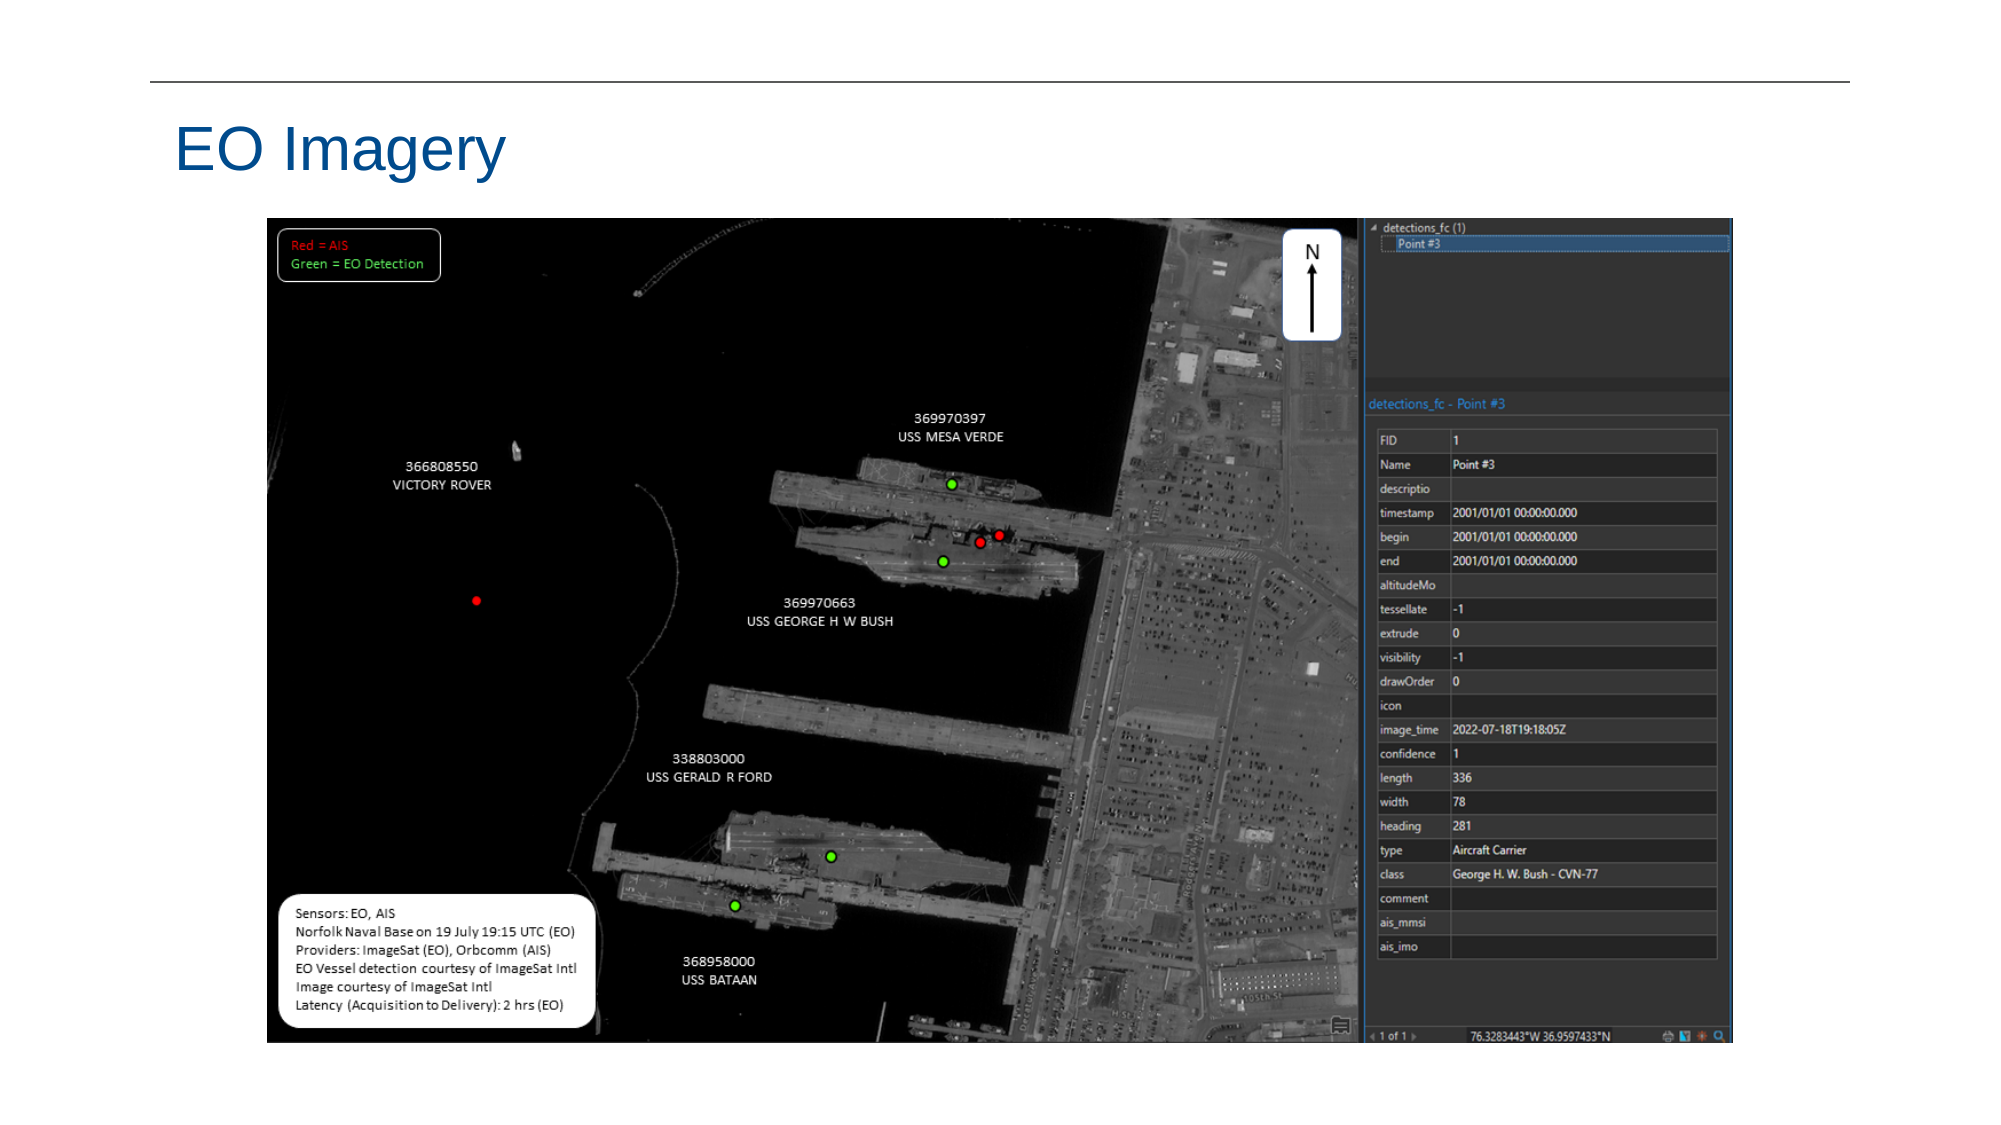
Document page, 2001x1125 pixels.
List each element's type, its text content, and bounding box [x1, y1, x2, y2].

title EO Imagery [159, 98, 1863, 203]
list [267, 218, 1733, 1043]
